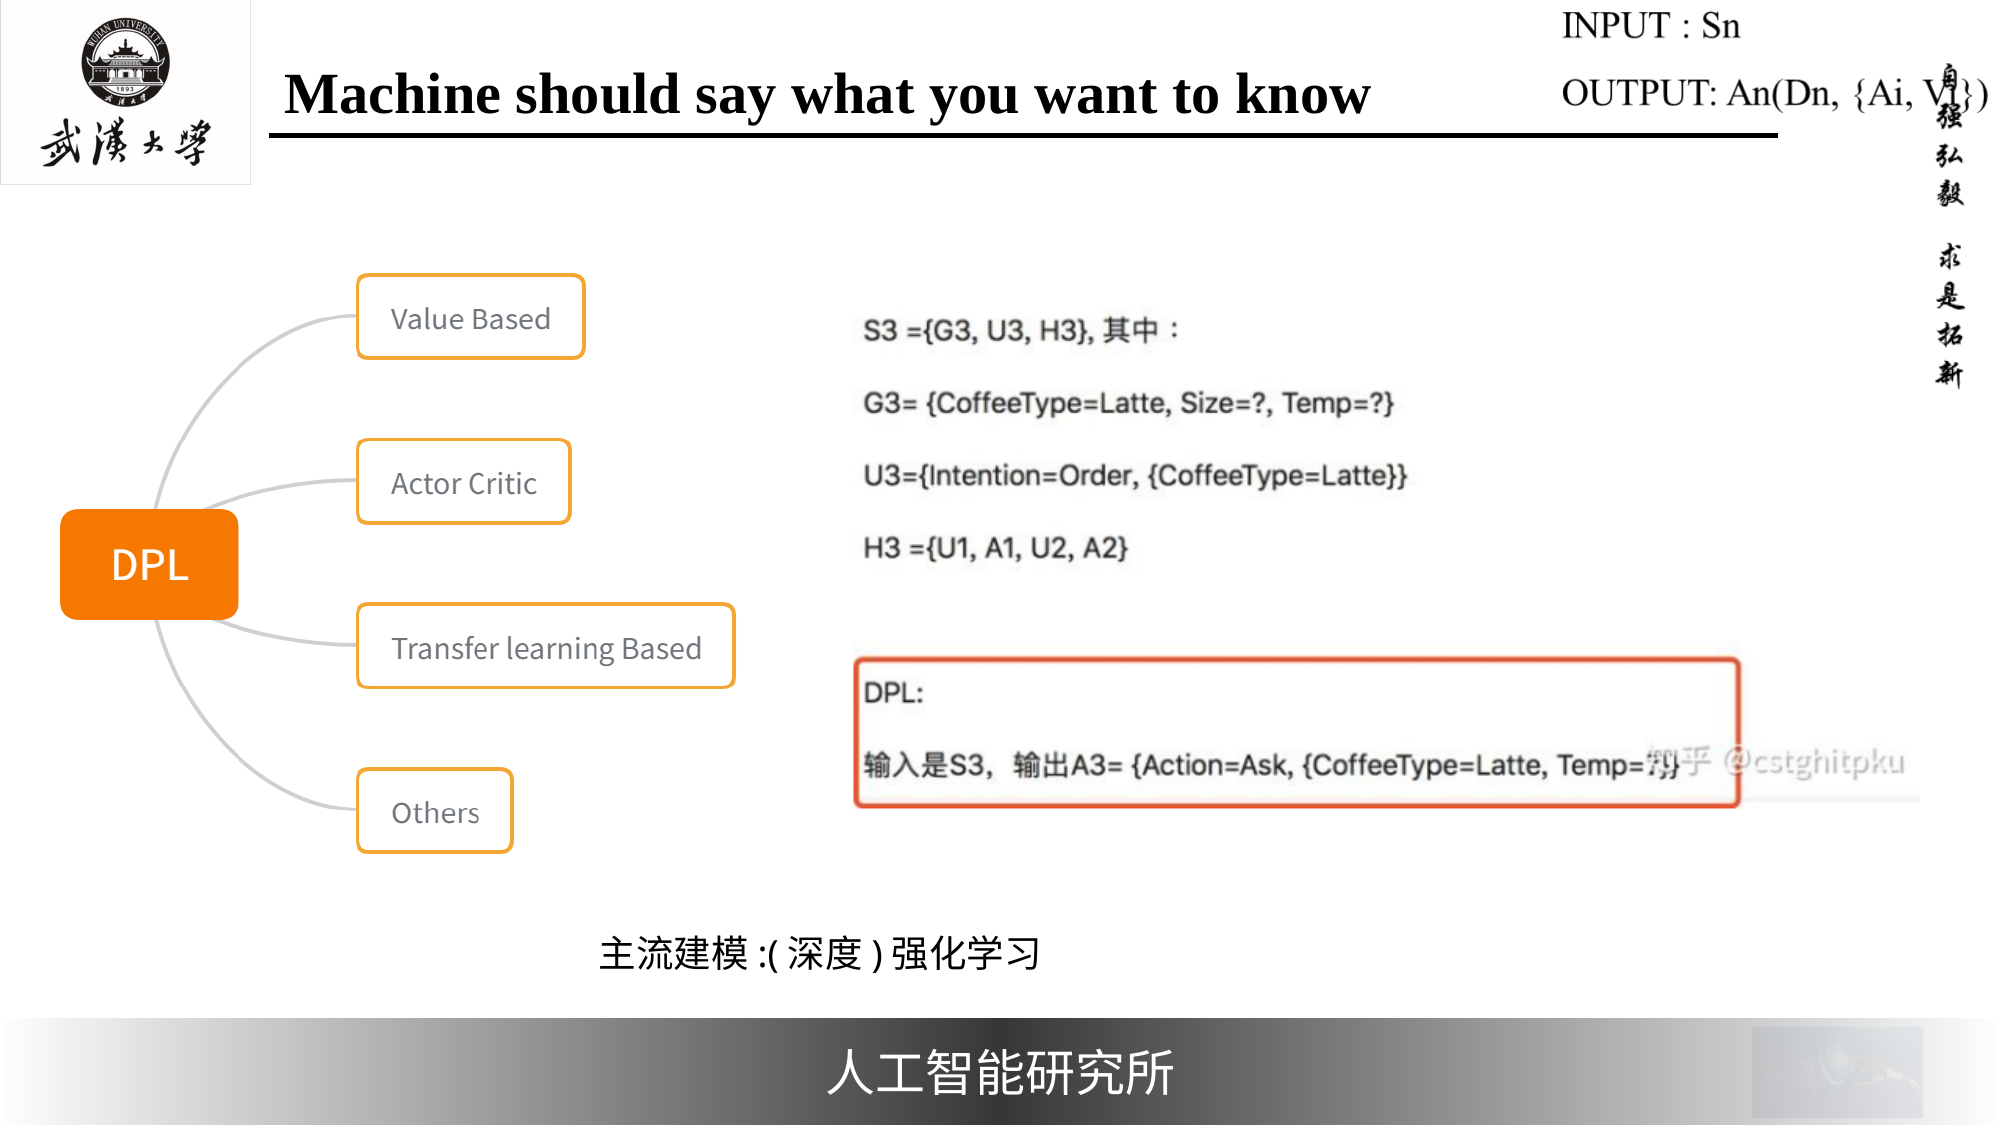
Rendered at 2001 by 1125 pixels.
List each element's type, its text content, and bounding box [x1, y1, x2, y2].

picture [0, 195, 1920, 933]
picture [1924, 160, 1980, 400]
slide_number [1412, 1042, 1863, 1103]
picture [1538, 0, 2000, 138]
text_box 主流建模:(深度)强化学习 [583, 900, 1063, 983]
picture [0, 0, 251, 185]
title Machine should say what you want to know [269, 29, 1995, 160]
